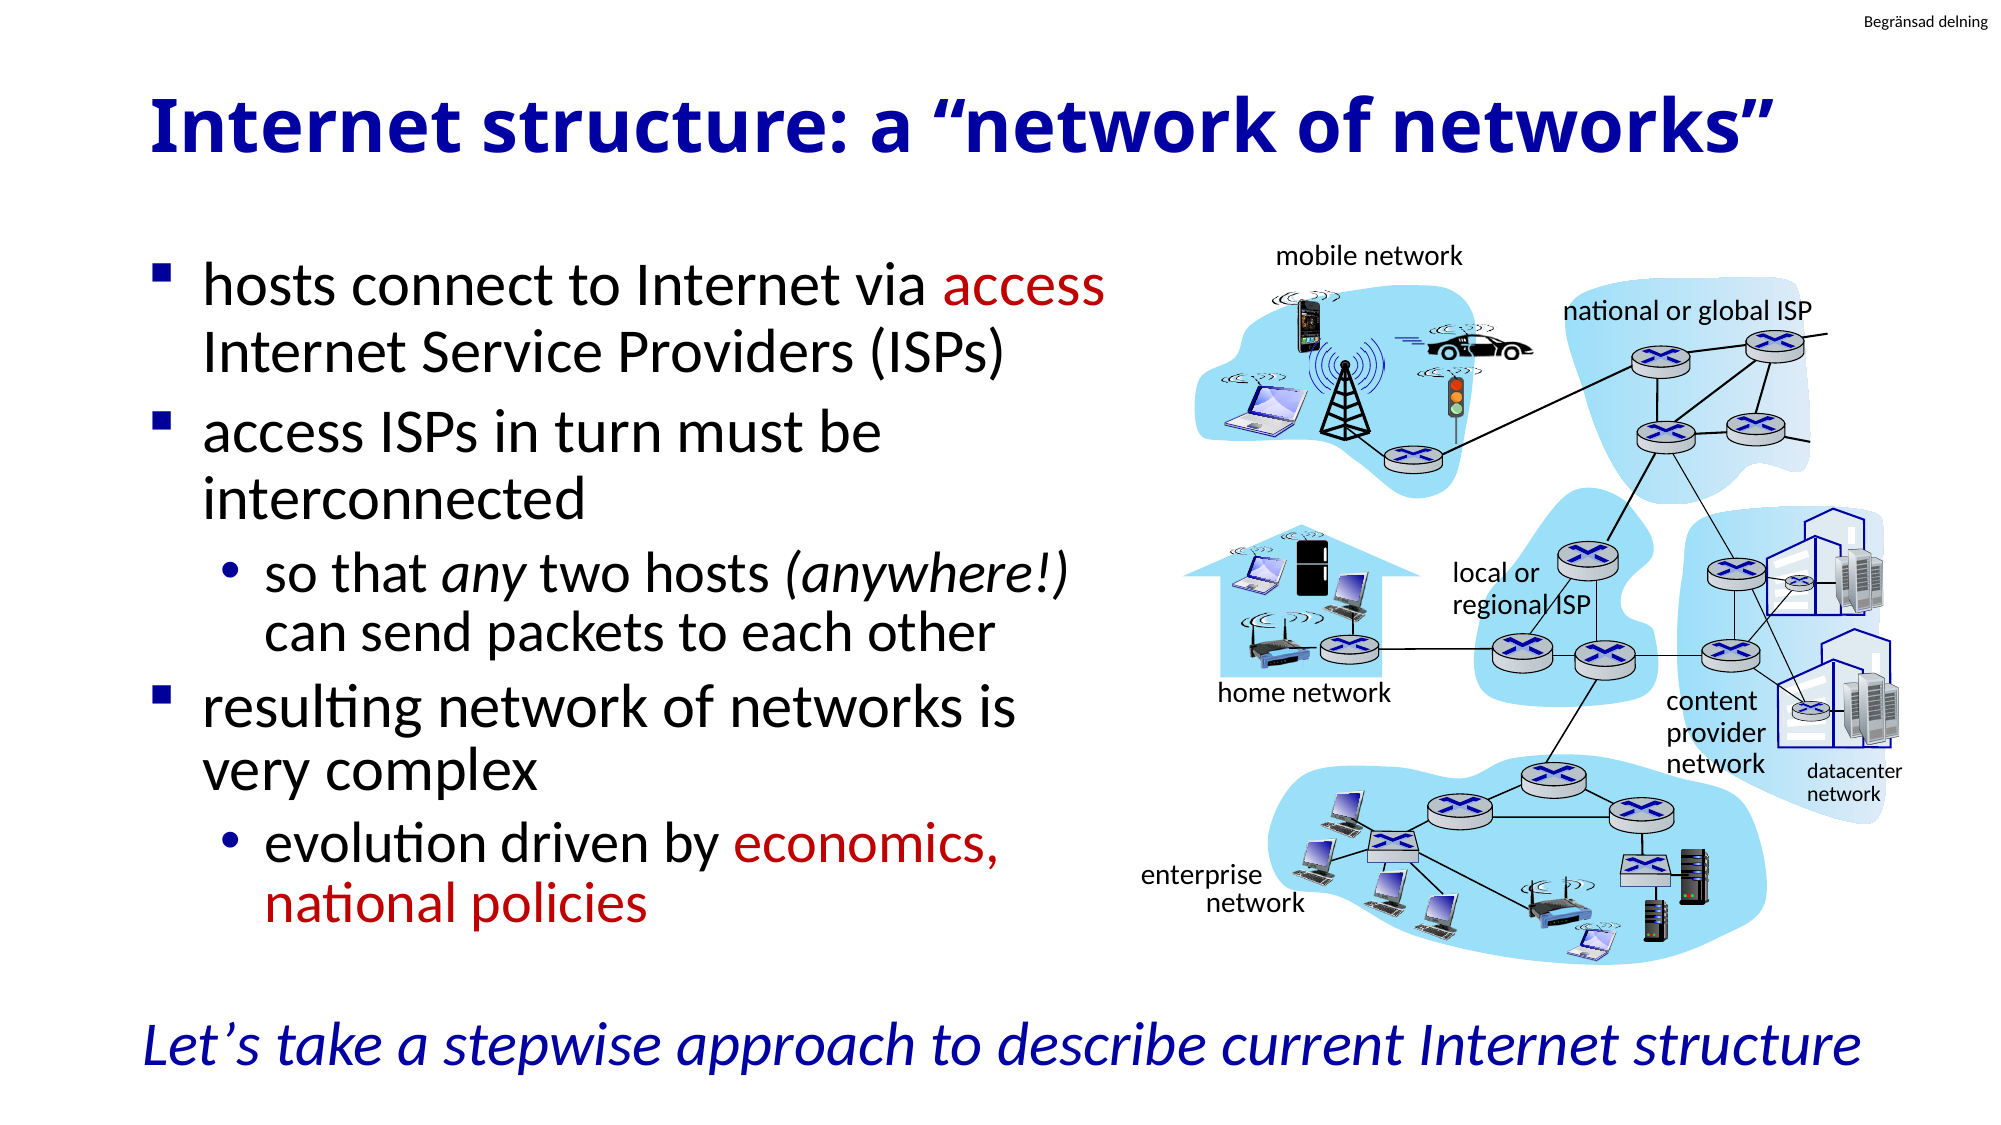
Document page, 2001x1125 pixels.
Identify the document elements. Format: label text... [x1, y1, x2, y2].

list hosts connect to Internet via access Internet Service Providers (ISPs) access ISPs in turn must be interconnected so that any two hosts (anywhere!) can send packets to each other resulting network of networks is very complex evolution driven by economics, national policies [110, 243, 1132, 1007]
text_box Let’s take a stepwise approach to describe current Internet structure [105, 1007, 2000, 1096]
title Internet structure: a “network of networks” [135, 55, 1861, 202]
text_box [1126, 228, 1925, 967]
